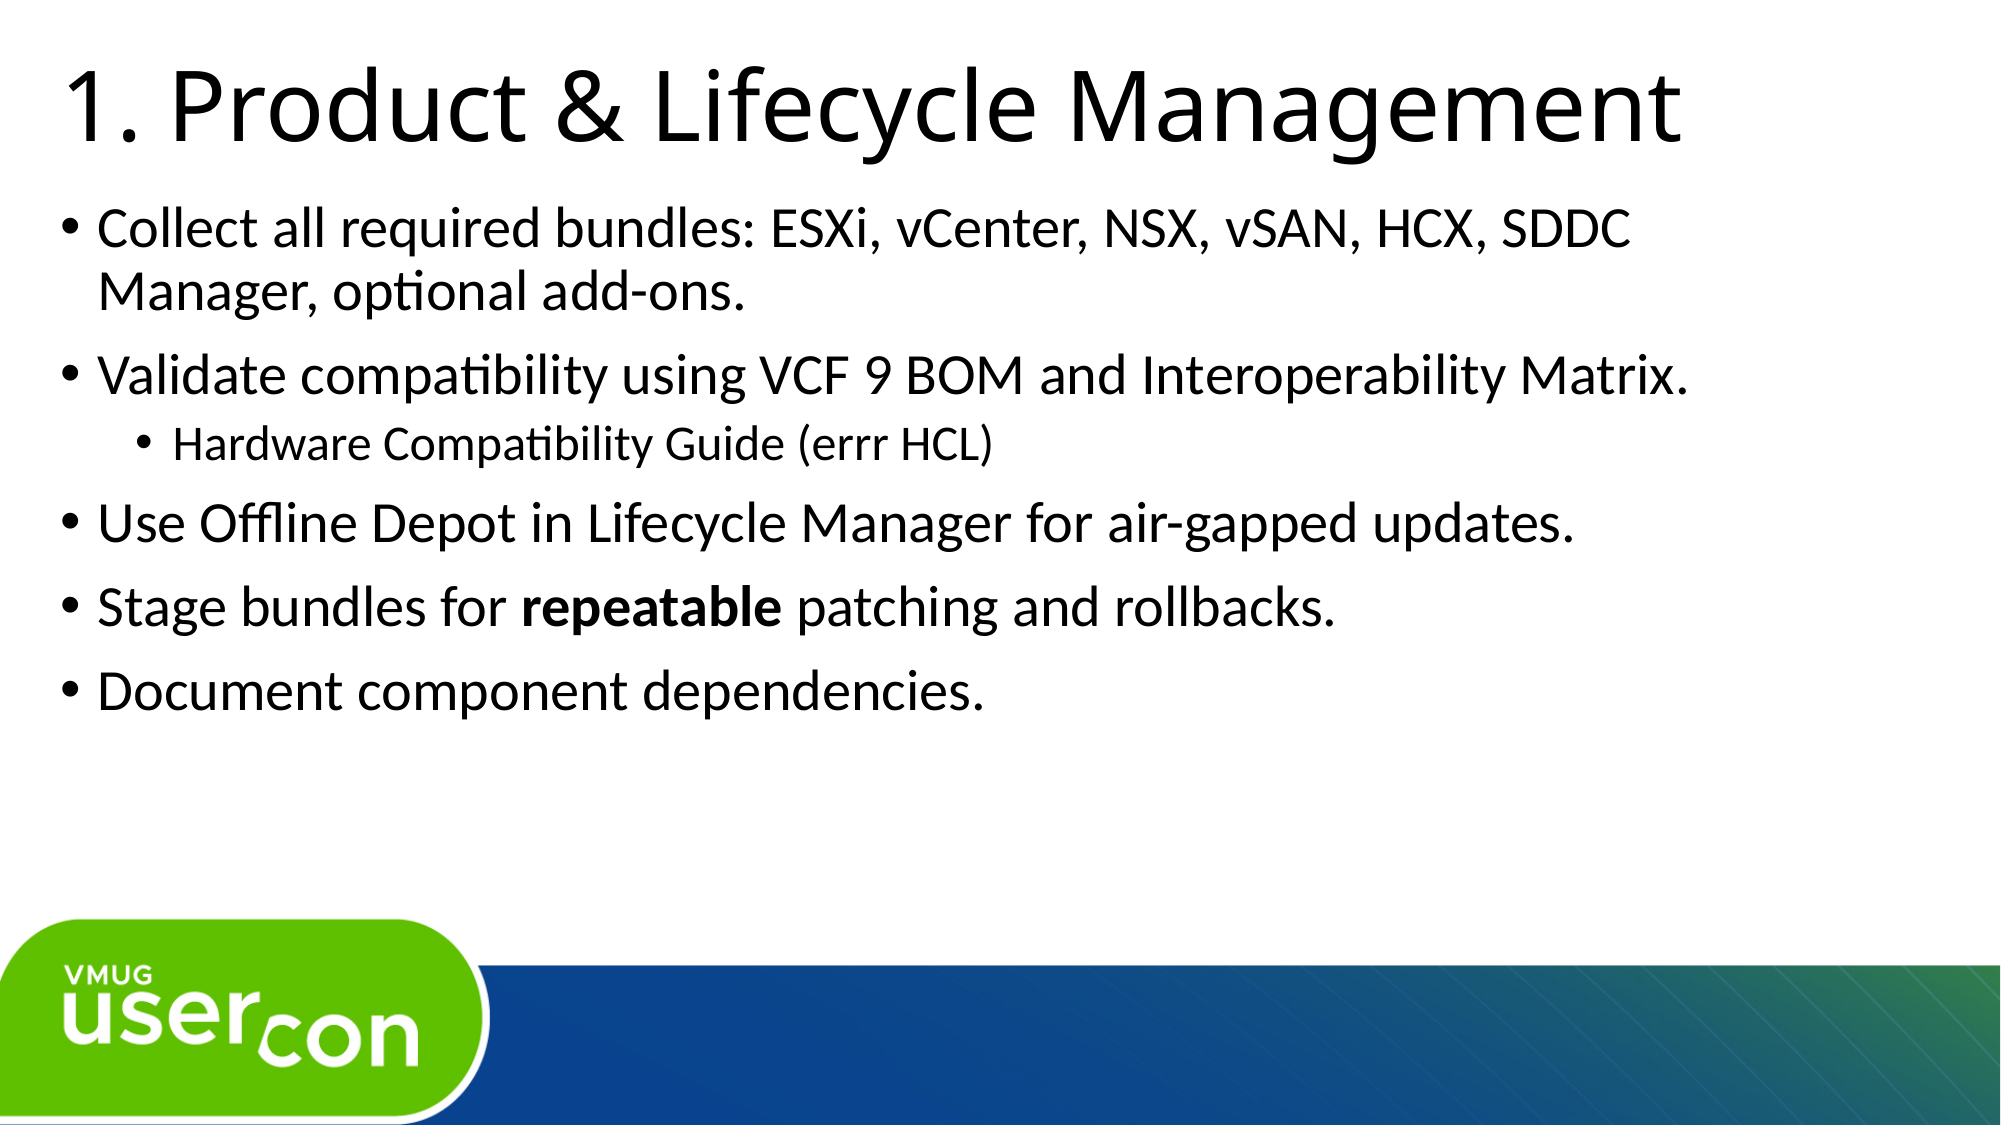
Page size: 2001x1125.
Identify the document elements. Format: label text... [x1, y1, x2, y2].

title 1. Product & Lifecycle Management [45, 48, 1950, 171]
list Collect all required bundles: ESXi, vCenter, NSX, vSAN, HCX, SDDC Manager, optional add-ons. Validate compatibility using VCF 9 BOM and Interoperability Matrix. Hardware Compatibility Guide (errr HCL) Use Offline Depot in Lifecycle Manager for air-gapped updates. Stage bundles for repeatable patching and rollbacks. Document component dependencies. [45, 190, 1771, 904]
picture [0, 0, 2001, 1125]
